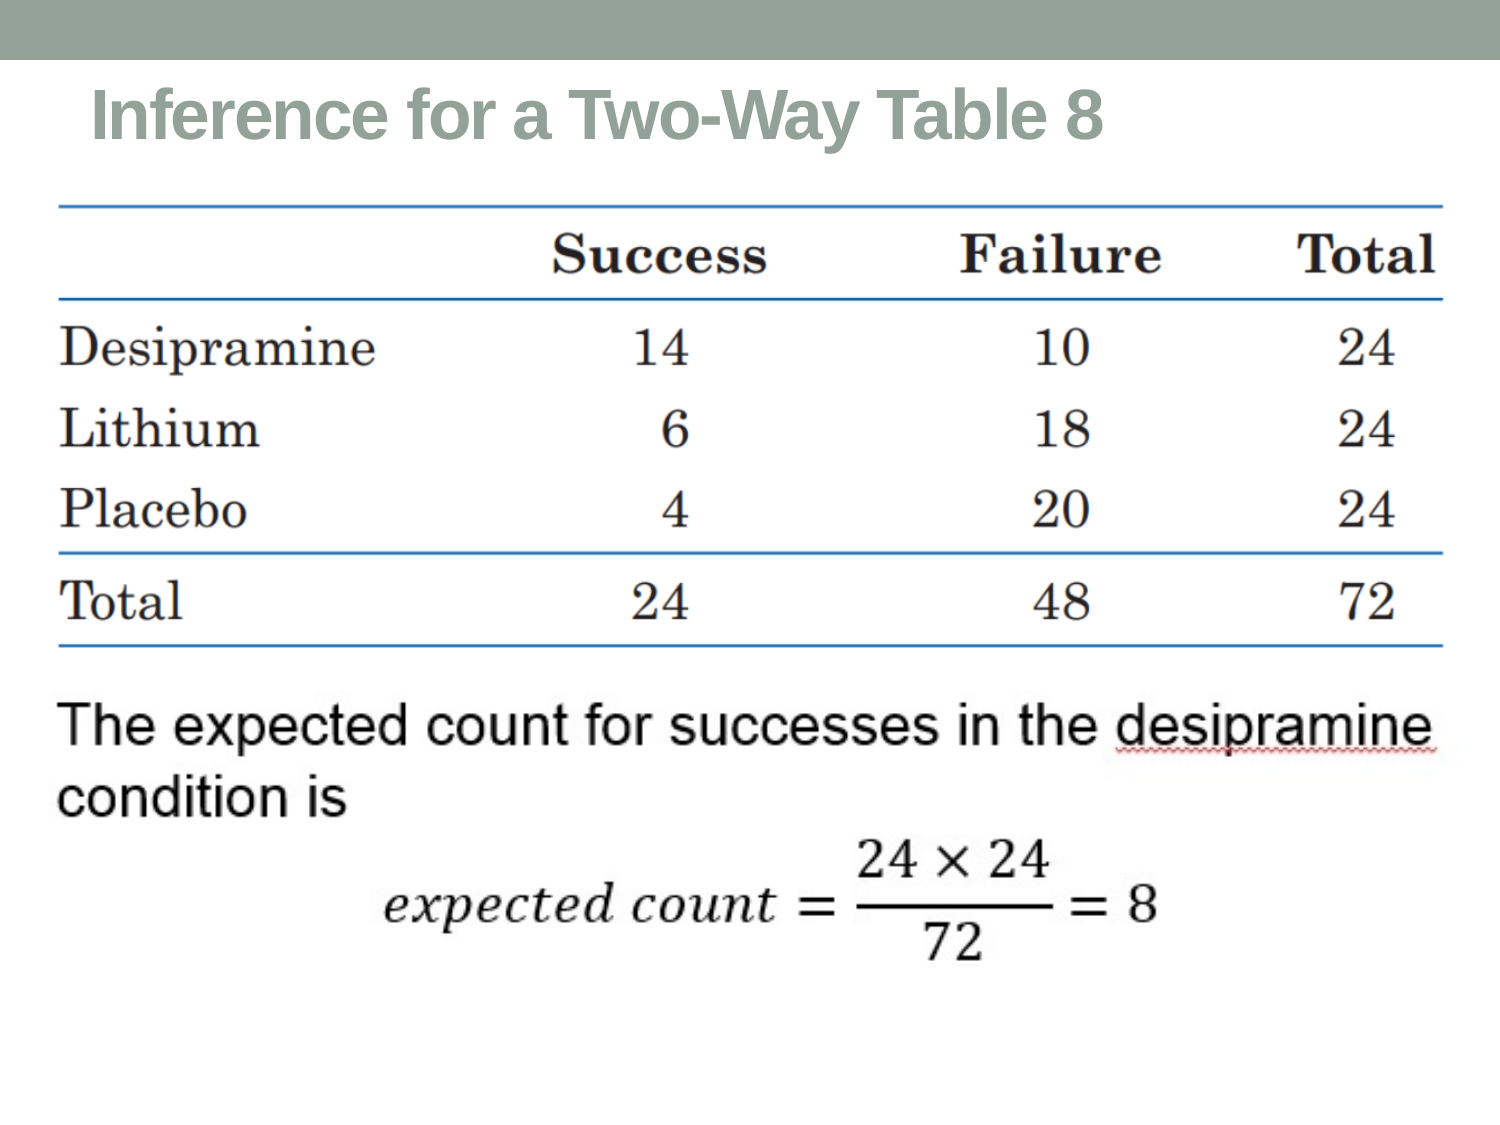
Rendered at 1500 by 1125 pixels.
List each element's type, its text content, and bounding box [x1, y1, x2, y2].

title Inference for a Two-Way Table 8 [75, 60, 1425, 191]
picture [31, 674, 1469, 1046]
picture [49, 194, 1455, 661]
